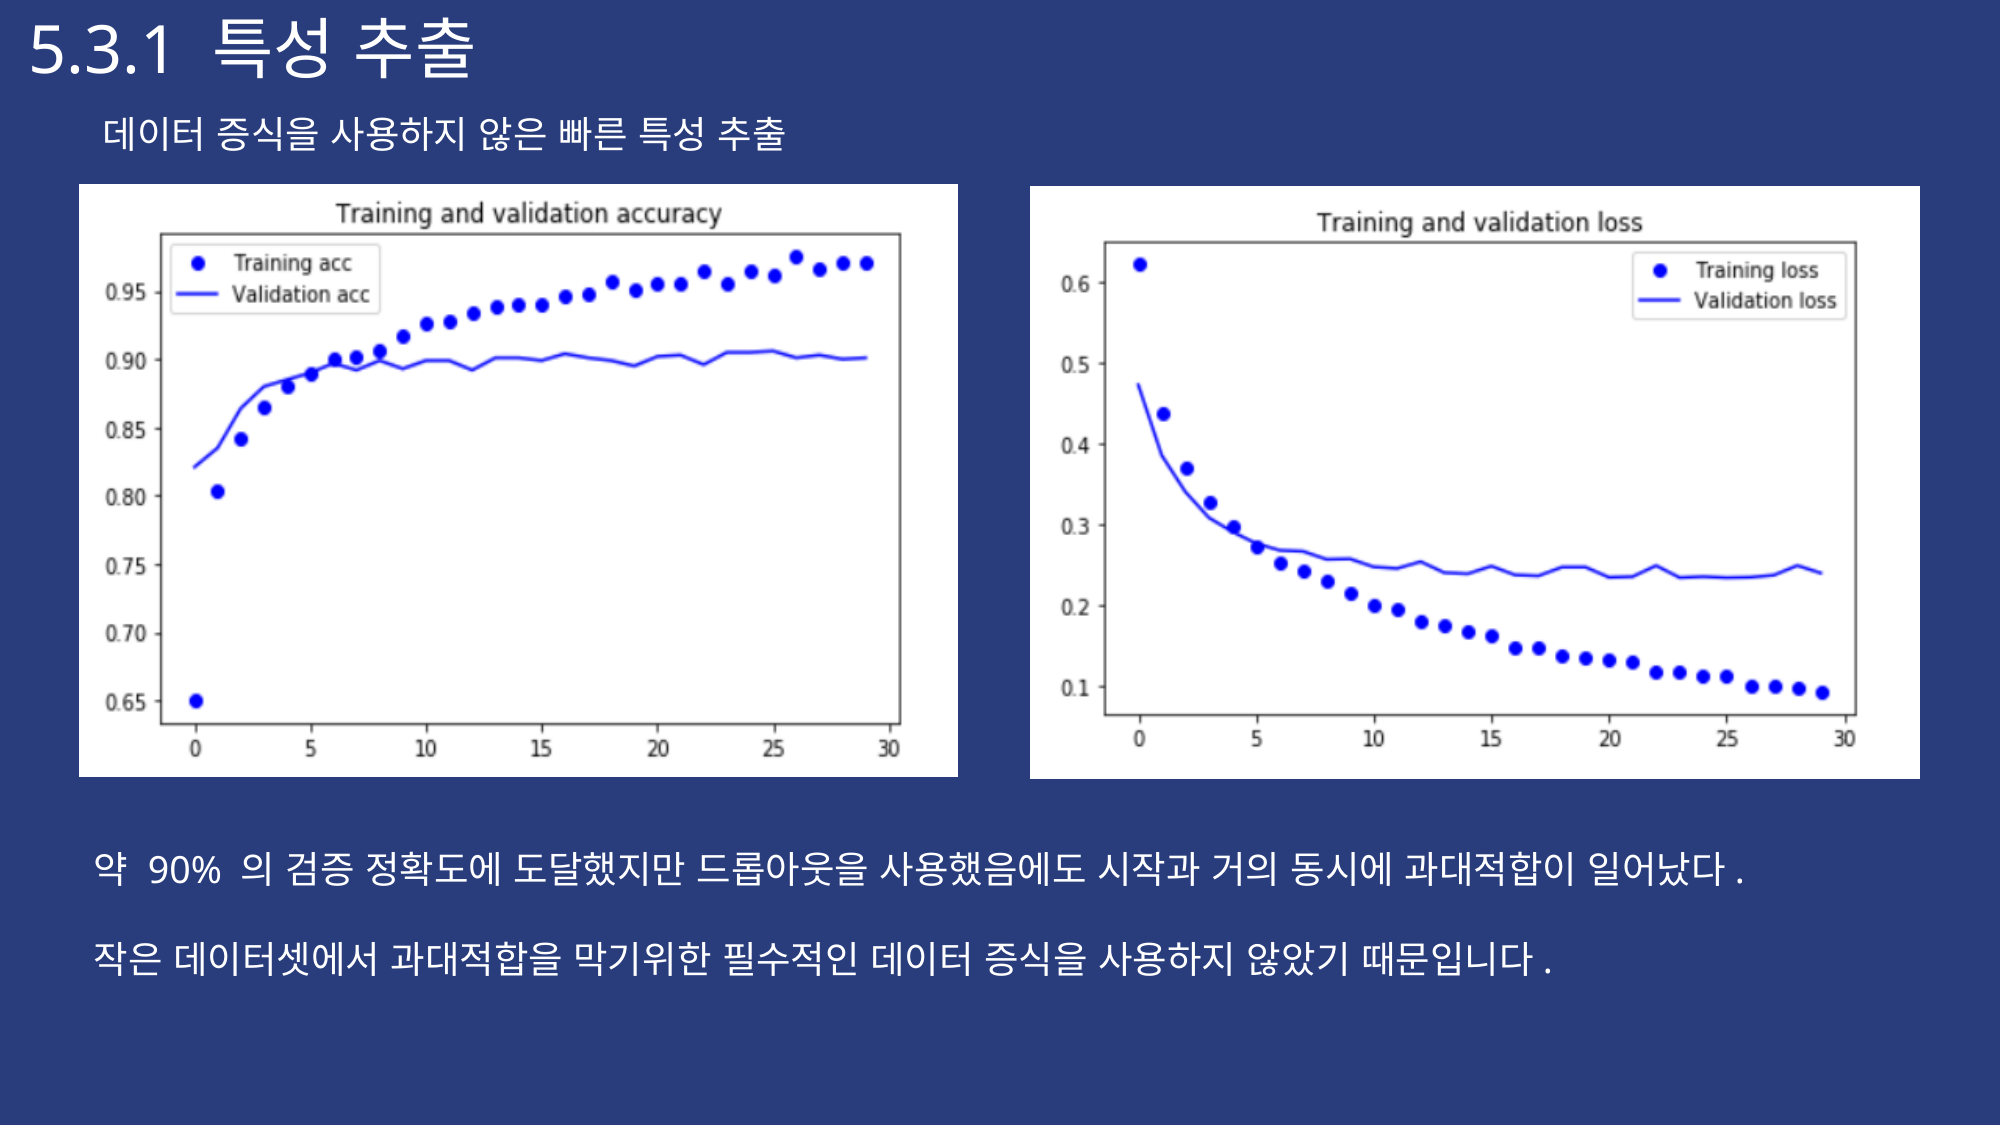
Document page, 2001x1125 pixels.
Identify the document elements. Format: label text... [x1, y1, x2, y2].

picture [1030, 186, 1920, 779]
picture [79, 184, 958, 777]
text_box 5.3.1 특성 추출 [13, 0, 492, 95]
text_box 데이터 증식을 사용하지 않은 빠른 특성 추출 [87, 103, 802, 164]
text_box 약 90% 의 검증 정확도에 도달했지만 드롭아웃을 사용했음에도 시작과 거의 동시에 과대적합이 일어났다. 작은 데이터셋에서 과대적합을 막기위한 필수적인 데이터 증식을 사용하지 않았기 때문입니다. [79, 838, 1923, 989]
